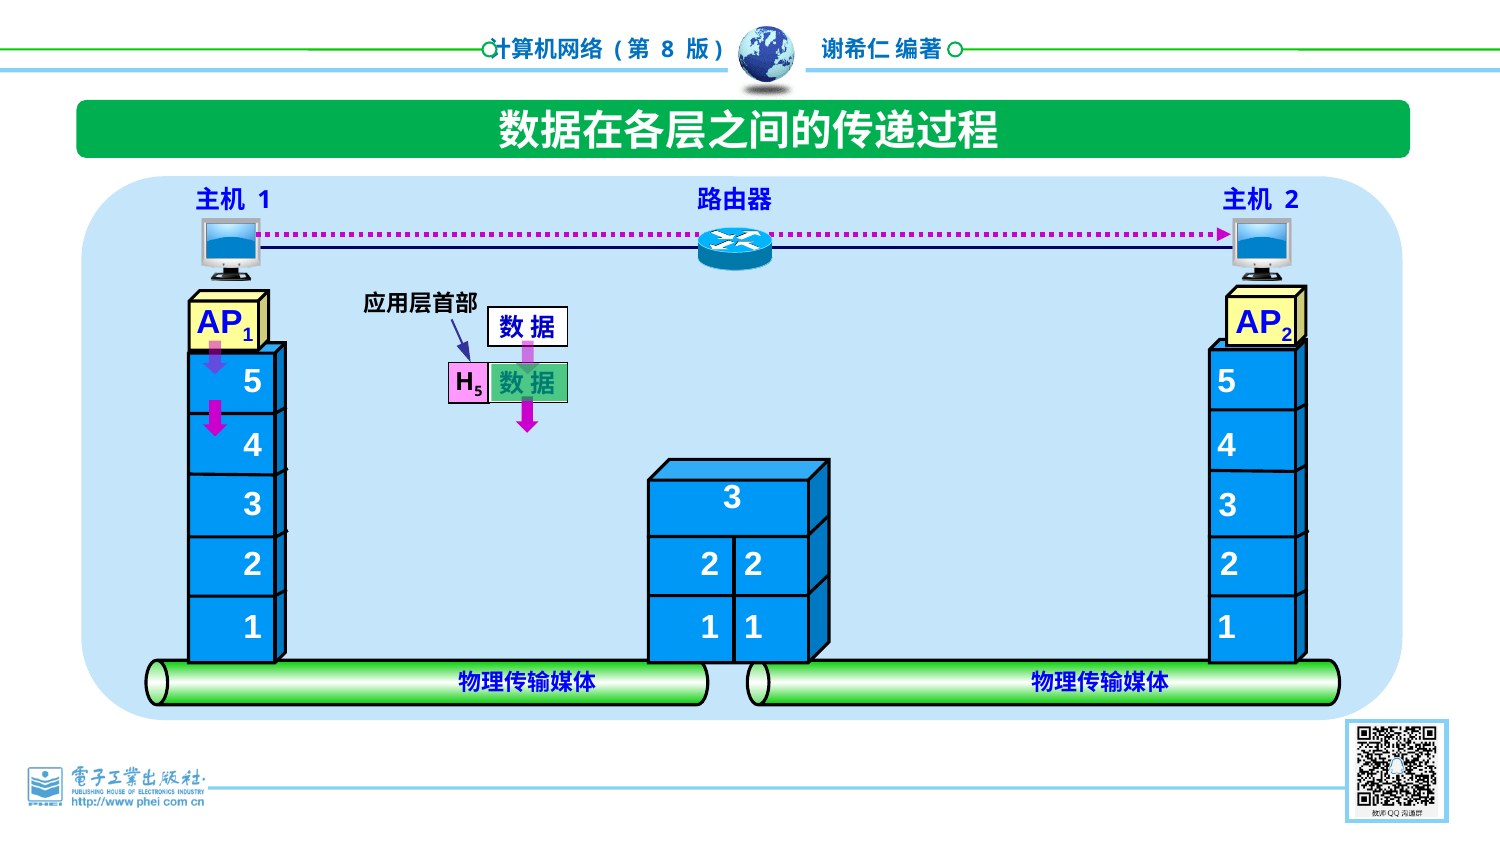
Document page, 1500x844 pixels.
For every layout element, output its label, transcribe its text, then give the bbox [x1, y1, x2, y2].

text_box 物理传输媒体 [1016, 660, 1185, 703]
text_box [202, 340, 540, 375]
text_box [145, 660, 708, 705]
text_box [499, 362, 569, 403]
picture [738, 232, 758, 239]
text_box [1201, 285, 1309, 663]
text_box 主机 1 [180, 176, 287, 221]
list 数据在各层之间的传递过程 [204, 99, 1293, 158]
text_box [747, 660, 1340, 705]
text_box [202, 396, 539, 437]
text_box 数 据 [499, 306, 568, 346]
picture [736, 24, 796, 99]
text_box 路由器 [682, 176, 788, 221]
picture [23, 764, 208, 809]
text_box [347, 383, 495, 394]
picture [196, 214, 265, 283]
picture [1227, 214, 1296, 283]
picture [697, 226, 773, 242]
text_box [347, 281, 495, 338]
picture [697, 259, 773, 271]
picture [737, 242, 759, 250]
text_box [646, 459, 830, 663]
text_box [180, 290, 289, 663]
picture [1355, 724, 1438, 817]
text_box [79, 174, 1405, 723]
picture [712, 241, 732, 251]
text_box 物理传输媒体 [443, 660, 612, 703]
text_box 主机 2 [1208, 176, 1314, 221]
picture [713, 232, 734, 238]
text_box [193, 221, 1226, 290]
text_box [748, 670, 767, 674]
